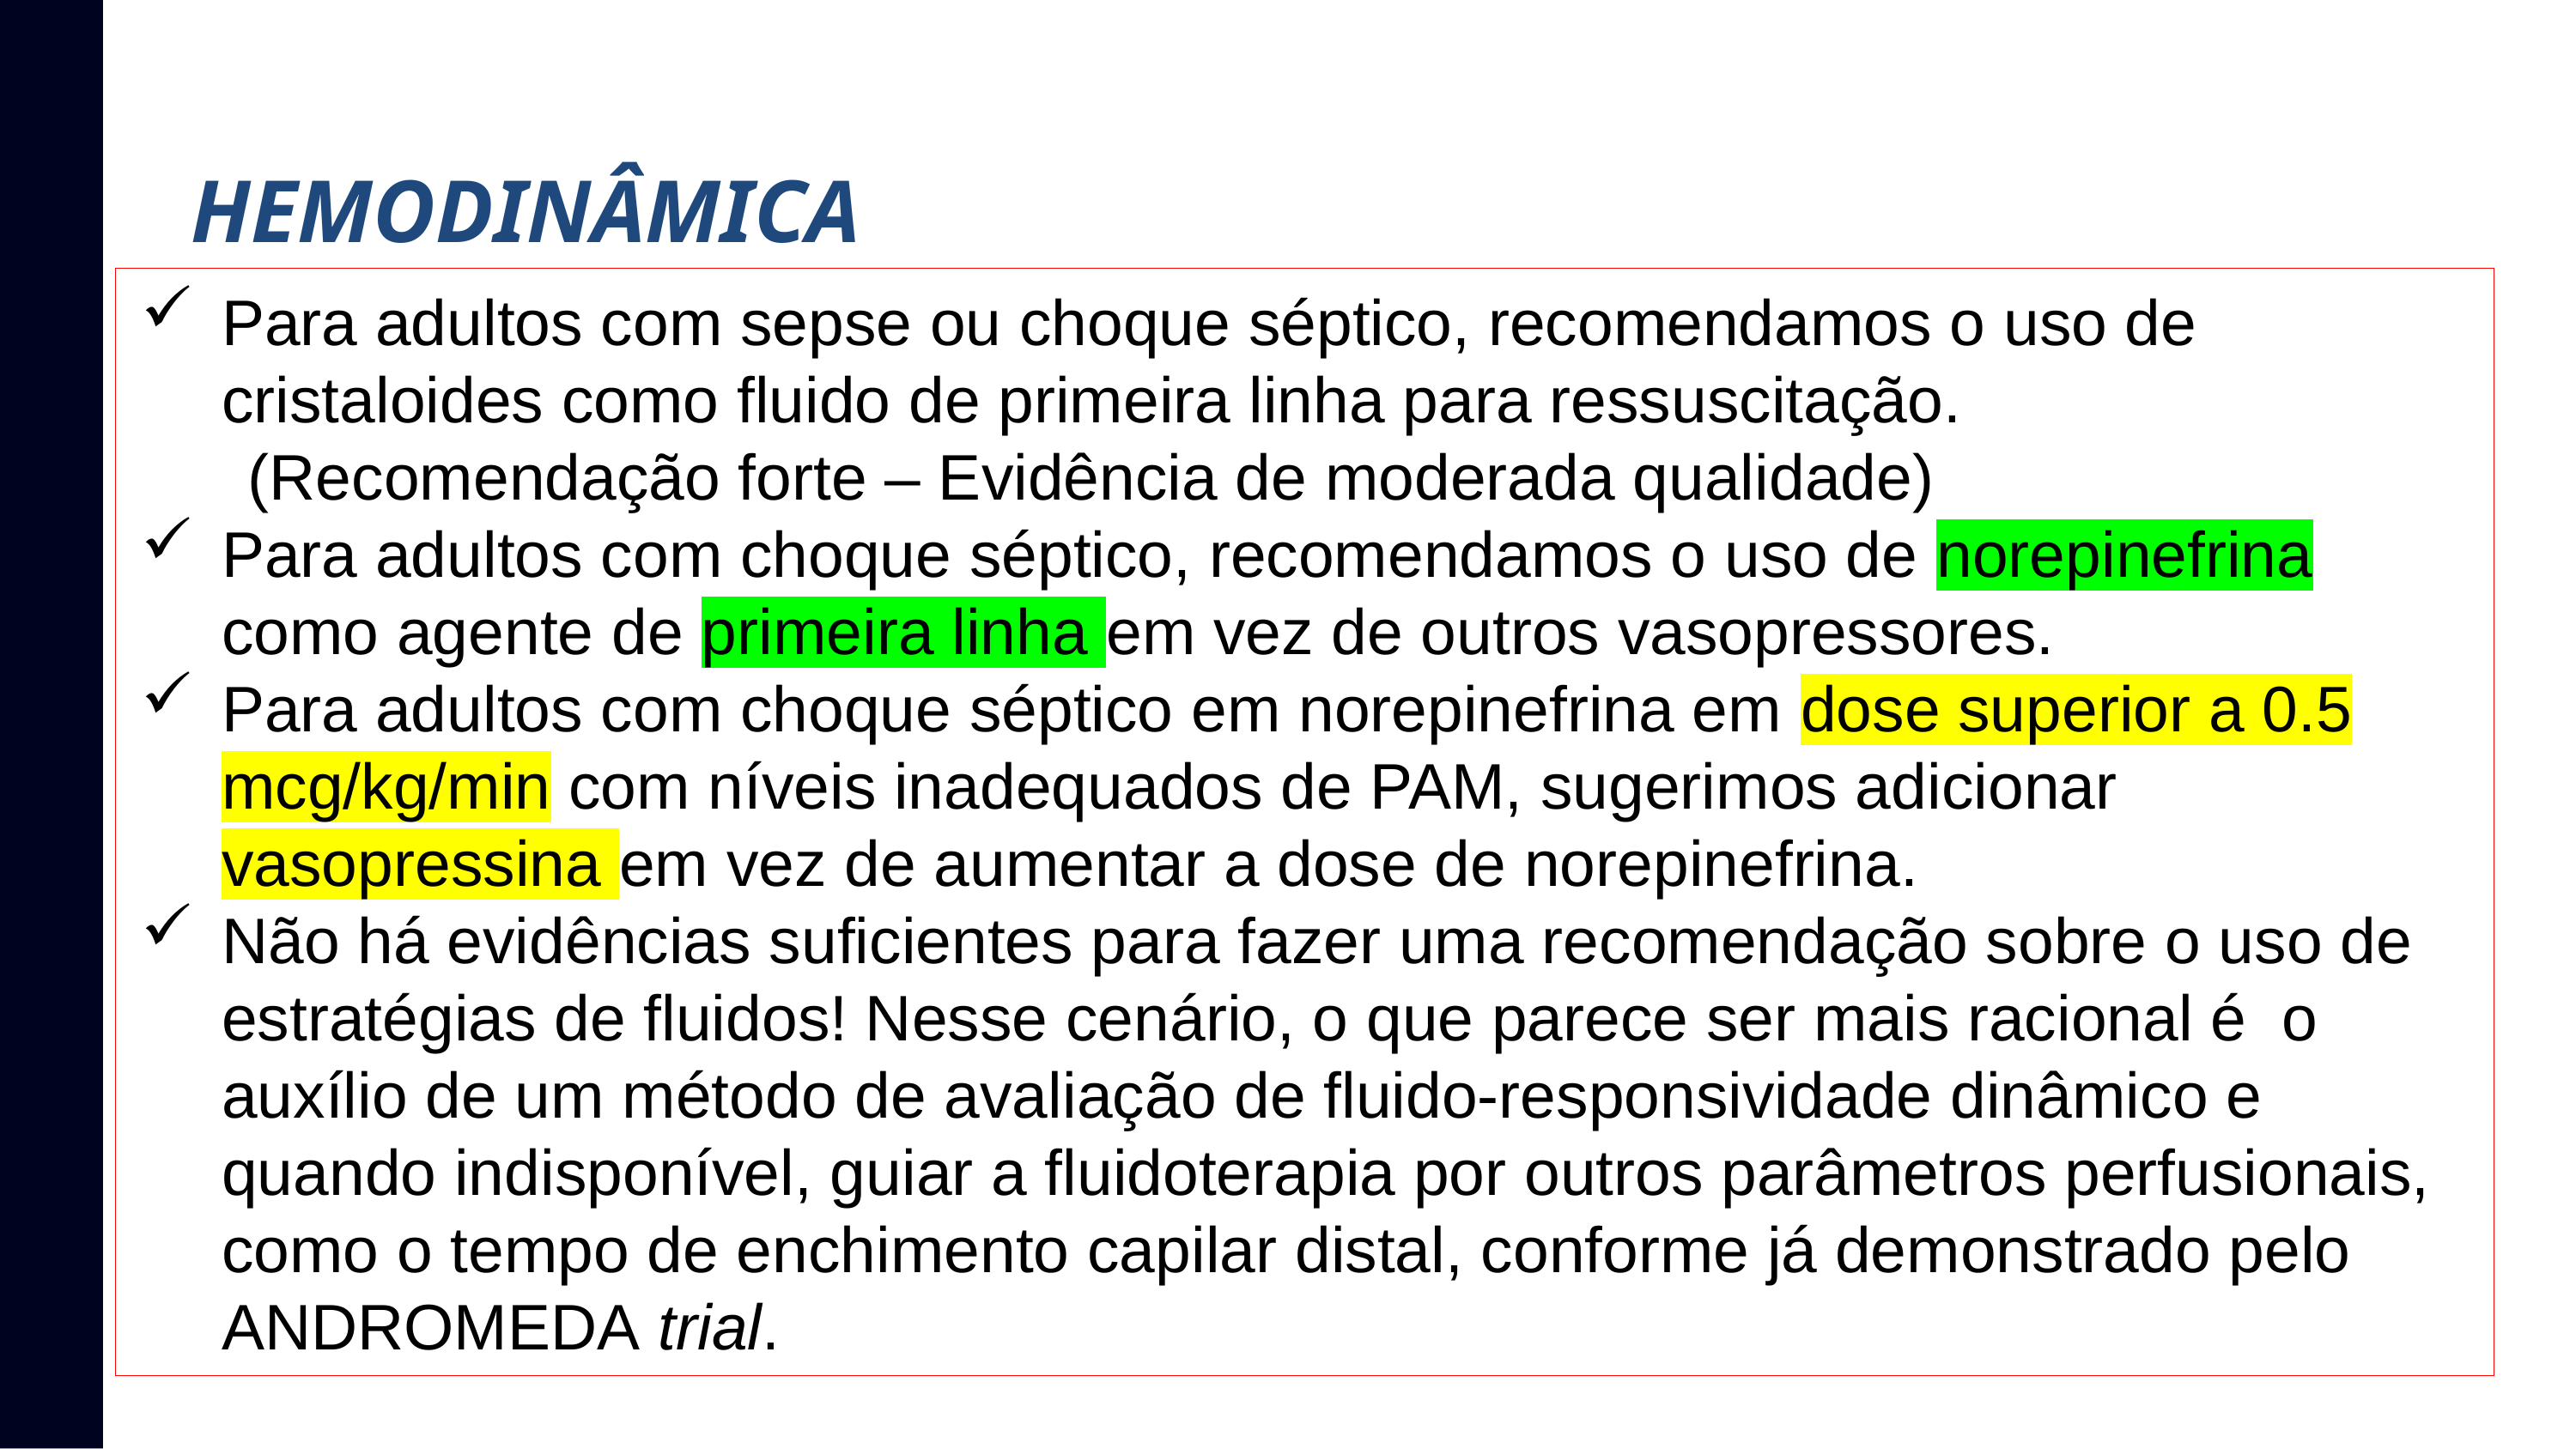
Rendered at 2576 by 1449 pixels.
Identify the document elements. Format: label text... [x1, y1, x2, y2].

title HEMODINÂMICA [191, 156, 1229, 268]
text_box Para adultos com sepse ou choque séptico, recomendamos o uso de cristaloides como fluido de primeira linha para ressuscitação.​ (Recomendação forte – Evidência de moderada qualidade) Para adultos com choque séptico, recomendamos o uso de norepinefrina como agente de primeira linha em vez de outros vasopressores. Para adultos com choque séptico em norepinefrina em dose superior a 0.5 mcg/kg/min com níveis inadequados de PAM, sugerimos adicionar vasopressina em vez de aumentar a dose de norepinefrina. Não há evidências suficientes para fazer uma recomendação sobre o uso de estratégias de fluidos! Nesse cenário, o que parece ser mais racional é o auxílio de um método de avaliação de fluido-responsividade dinâmico e quando indisponível, guiar a fluidoterapia por outros parâmetros perfusionais, como o tempo de enchimento capilar distal, conforme já demonstrado pelo ANDROMEDA trial. [115, 268, 2494, 1376]
